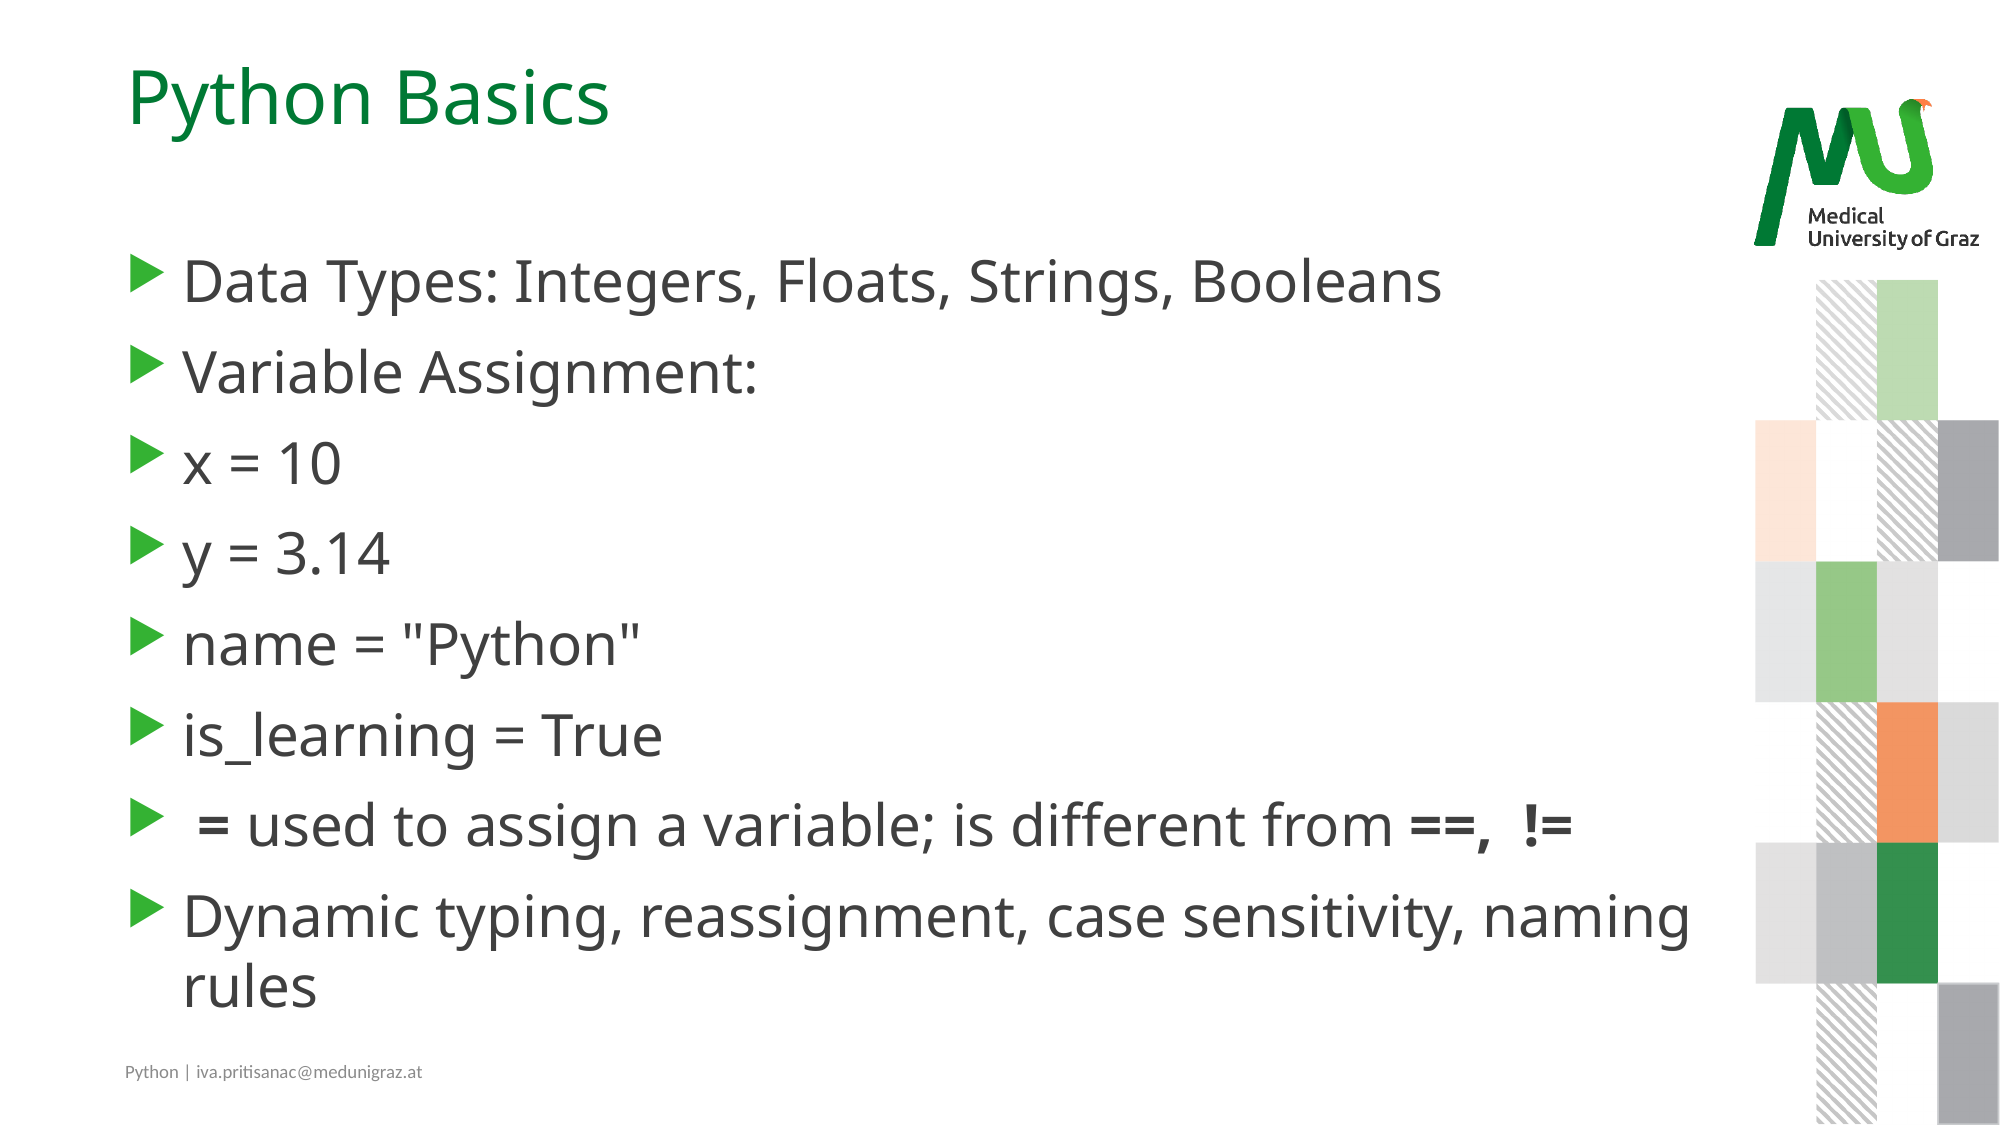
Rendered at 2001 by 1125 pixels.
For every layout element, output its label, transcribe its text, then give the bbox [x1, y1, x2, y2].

picture [1754, 0, 2000, 1125]
list Data Types: Integers, Floats, Strings, Booleans Variable Assignment: x = 10 y = 3.14 name = "Python" is_learning = True = used to assign a variable; is different from ==, != Dynamic typing, reassignment, case sensitivity, naming rules [111, 236, 1765, 1042]
footer Python | iva.pritisanac@medunigraz.at [110, 1041, 1144, 1102]
title Python Basics [111, 41, 1522, 192]
